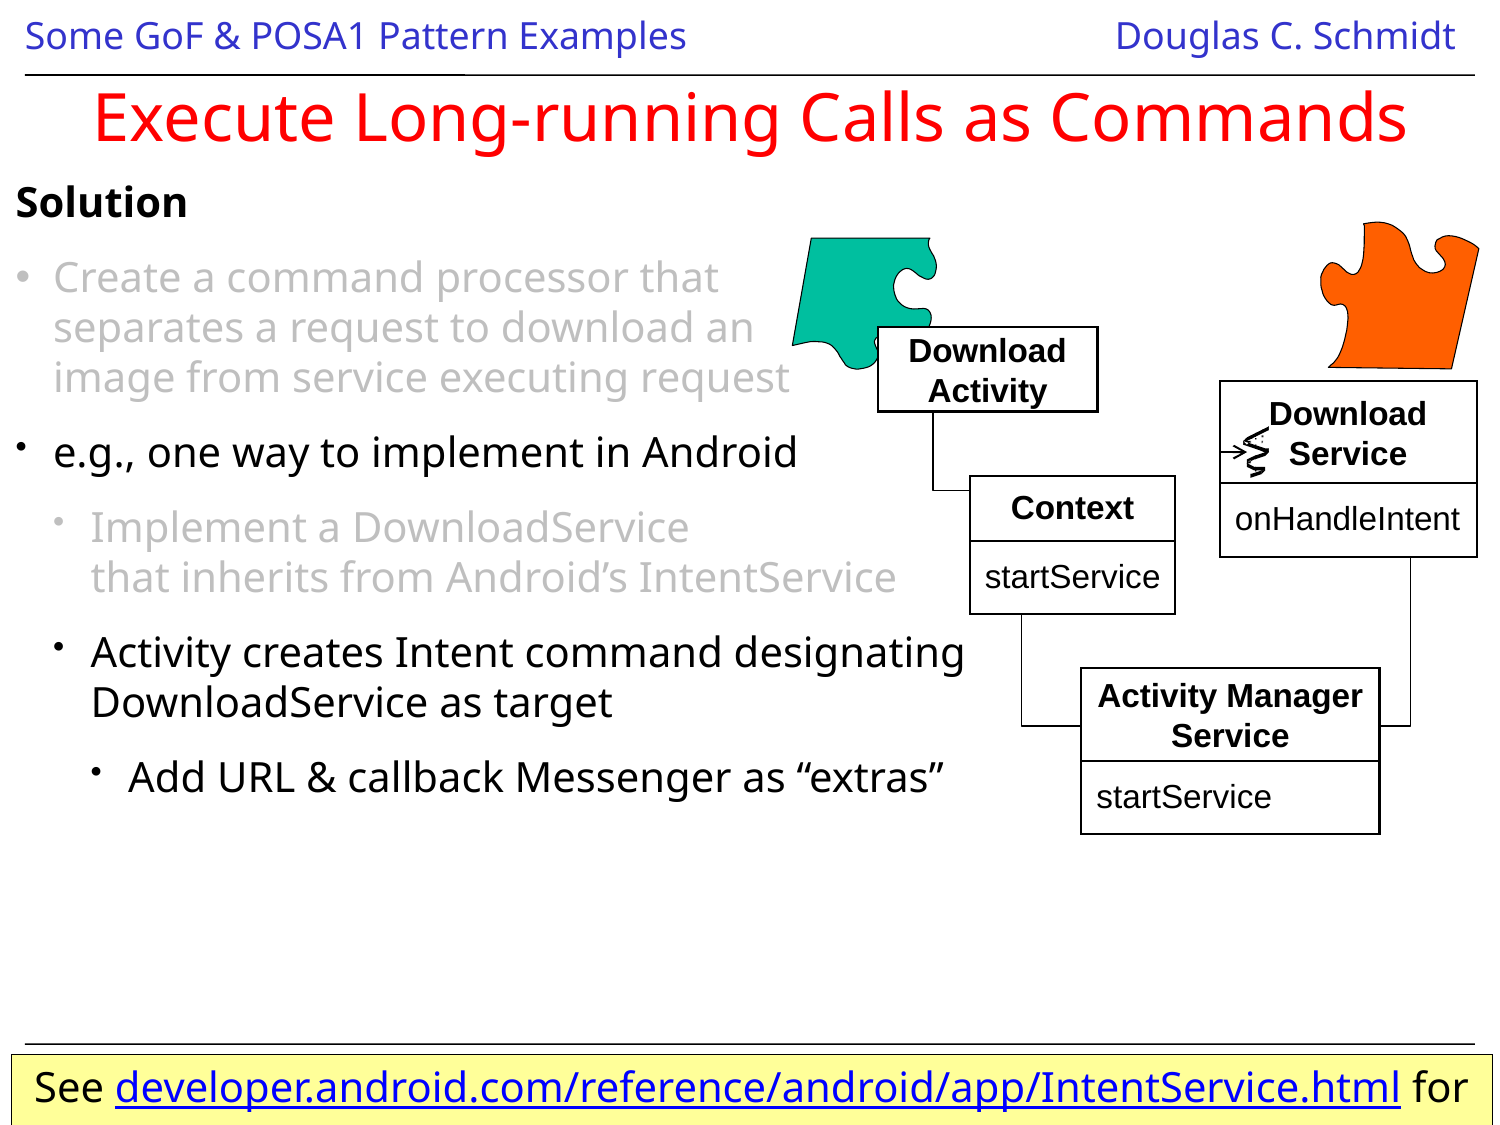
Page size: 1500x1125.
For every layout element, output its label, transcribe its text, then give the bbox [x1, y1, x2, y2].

list Solution Create a command processor that separates a request to download an image from service executing request e.g., one way to implement in Android Implement a DownloadService that inherits from Android’s IntentService Activity creates Intent command designating DownloadService as target Add URL & callback Messenger as “extras” [0, 168, 1500, 1019]
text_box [969, 475, 1176, 615]
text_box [1219, 380, 1477, 557]
text_box See developer.android.com/reference/android/app/IntentService.html for more [11, 1054, 1493, 1125]
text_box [1219, 426, 1270, 479]
text_box [0, 1048, 1500, 1124]
text_box Download Activity [877, 326, 1098, 412]
text_box [932, 412, 977, 491]
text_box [1081, 667, 1380, 835]
text_box [1320, 222, 1479, 369]
text_box Execute Long-running Calls as Commands [0, 78, 1500, 162]
text_box [1021, 562, 1411, 727]
text_box [792, 238, 937, 370]
